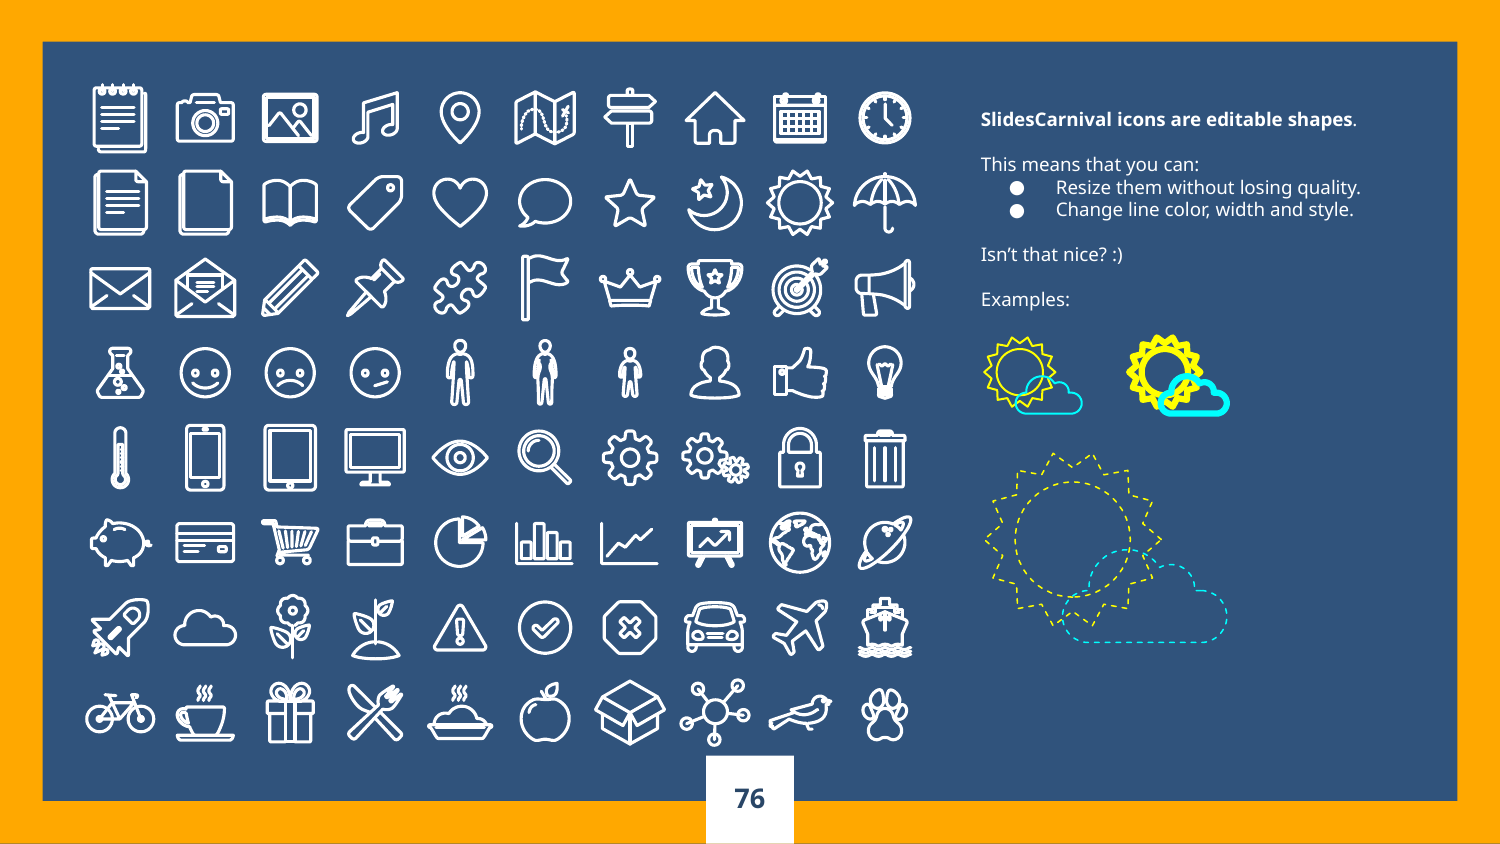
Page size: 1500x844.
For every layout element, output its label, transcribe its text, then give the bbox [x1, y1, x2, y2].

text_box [345, 429, 405, 486]
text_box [862, 689, 907, 741]
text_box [262, 259, 319, 316]
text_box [263, 94, 318, 142]
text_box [522, 255, 568, 320]
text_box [176, 523, 234, 562]
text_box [348, 685, 402, 741]
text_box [435, 516, 487, 567]
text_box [265, 348, 315, 398]
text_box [767, 170, 833, 235]
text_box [347, 519, 403, 565]
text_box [91, 519, 152, 566]
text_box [516, 523, 573, 564]
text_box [774, 93, 826, 143]
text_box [111, 427, 129, 489]
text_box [267, 683, 314, 743]
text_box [270, 595, 310, 659]
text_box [595, 680, 665, 745]
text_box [432, 440, 488, 475]
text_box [97, 347, 144, 398]
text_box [179, 170, 232, 235]
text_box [682, 433, 749, 483]
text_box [520, 683, 570, 741]
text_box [350, 348, 400, 398]
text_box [770, 512, 830, 573]
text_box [92, 599, 149, 656]
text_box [175, 258, 235, 317]
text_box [685, 602, 745, 652]
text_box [447, 340, 474, 405]
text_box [858, 598, 912, 657]
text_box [859, 92, 911, 144]
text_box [983, 453, 1162, 627]
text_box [604, 88, 656, 147]
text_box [680, 679, 750, 746]
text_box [90, 268, 150, 309]
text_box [518, 430, 571, 484]
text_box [1128, 337, 1201, 407]
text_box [688, 176, 742, 230]
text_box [515, 91, 575, 145]
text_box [263, 180, 317, 226]
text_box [774, 348, 827, 398]
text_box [177, 94, 234, 142]
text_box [854, 173, 916, 233]
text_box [983, 337, 1056, 407]
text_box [533, 340, 557, 405]
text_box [687, 260, 743, 316]
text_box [352, 599, 400, 660]
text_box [855, 260, 915, 316]
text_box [769, 695, 832, 730]
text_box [601, 523, 658, 564]
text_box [94, 170, 147, 235]
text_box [428, 685, 493, 739]
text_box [858, 516, 912, 569]
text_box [180, 348, 230, 398]
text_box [619, 348, 641, 397]
slide_number 76 [705, 755, 794, 844]
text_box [864, 430, 906, 488]
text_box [772, 258, 828, 316]
text_box SlidesCarnival icons are editable shapes. This means that you can: Resize them without losing quality. Change line color, width and style. Isn’t that nice? :) Examples: [965, 92, 1392, 344]
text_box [347, 259, 404, 316]
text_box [262, 520, 319, 565]
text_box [600, 269, 660, 307]
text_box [773, 600, 827, 655]
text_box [868, 346, 902, 399]
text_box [177, 685, 234, 741]
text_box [93, 84, 146, 153]
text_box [86, 694, 154, 733]
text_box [688, 518, 742, 567]
